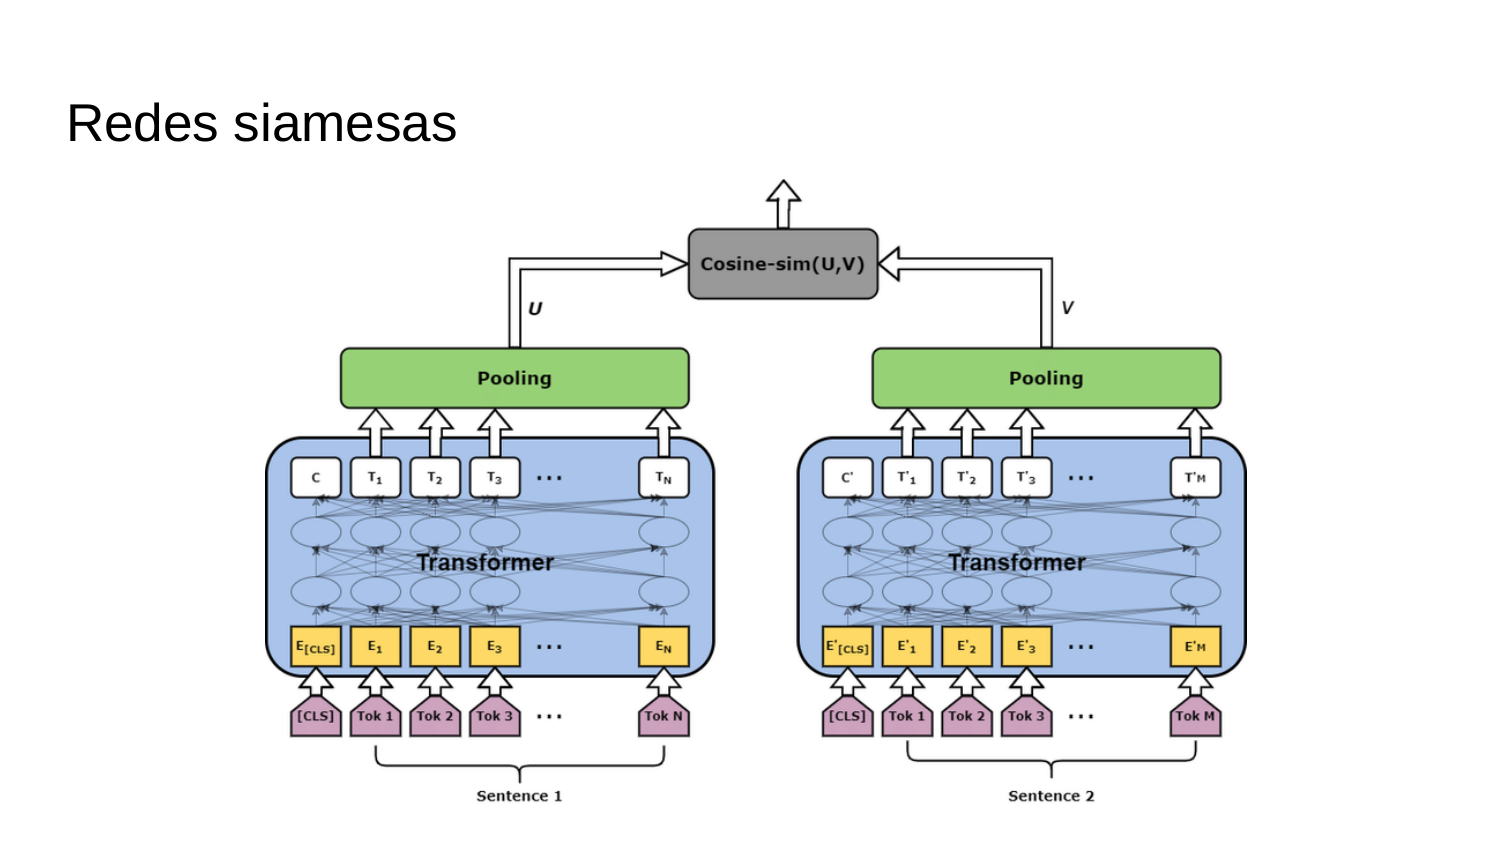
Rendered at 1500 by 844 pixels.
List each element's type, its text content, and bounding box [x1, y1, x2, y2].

title Redes siamesas [51, 72, 1449, 167]
picture [265, 178, 1247, 807]
